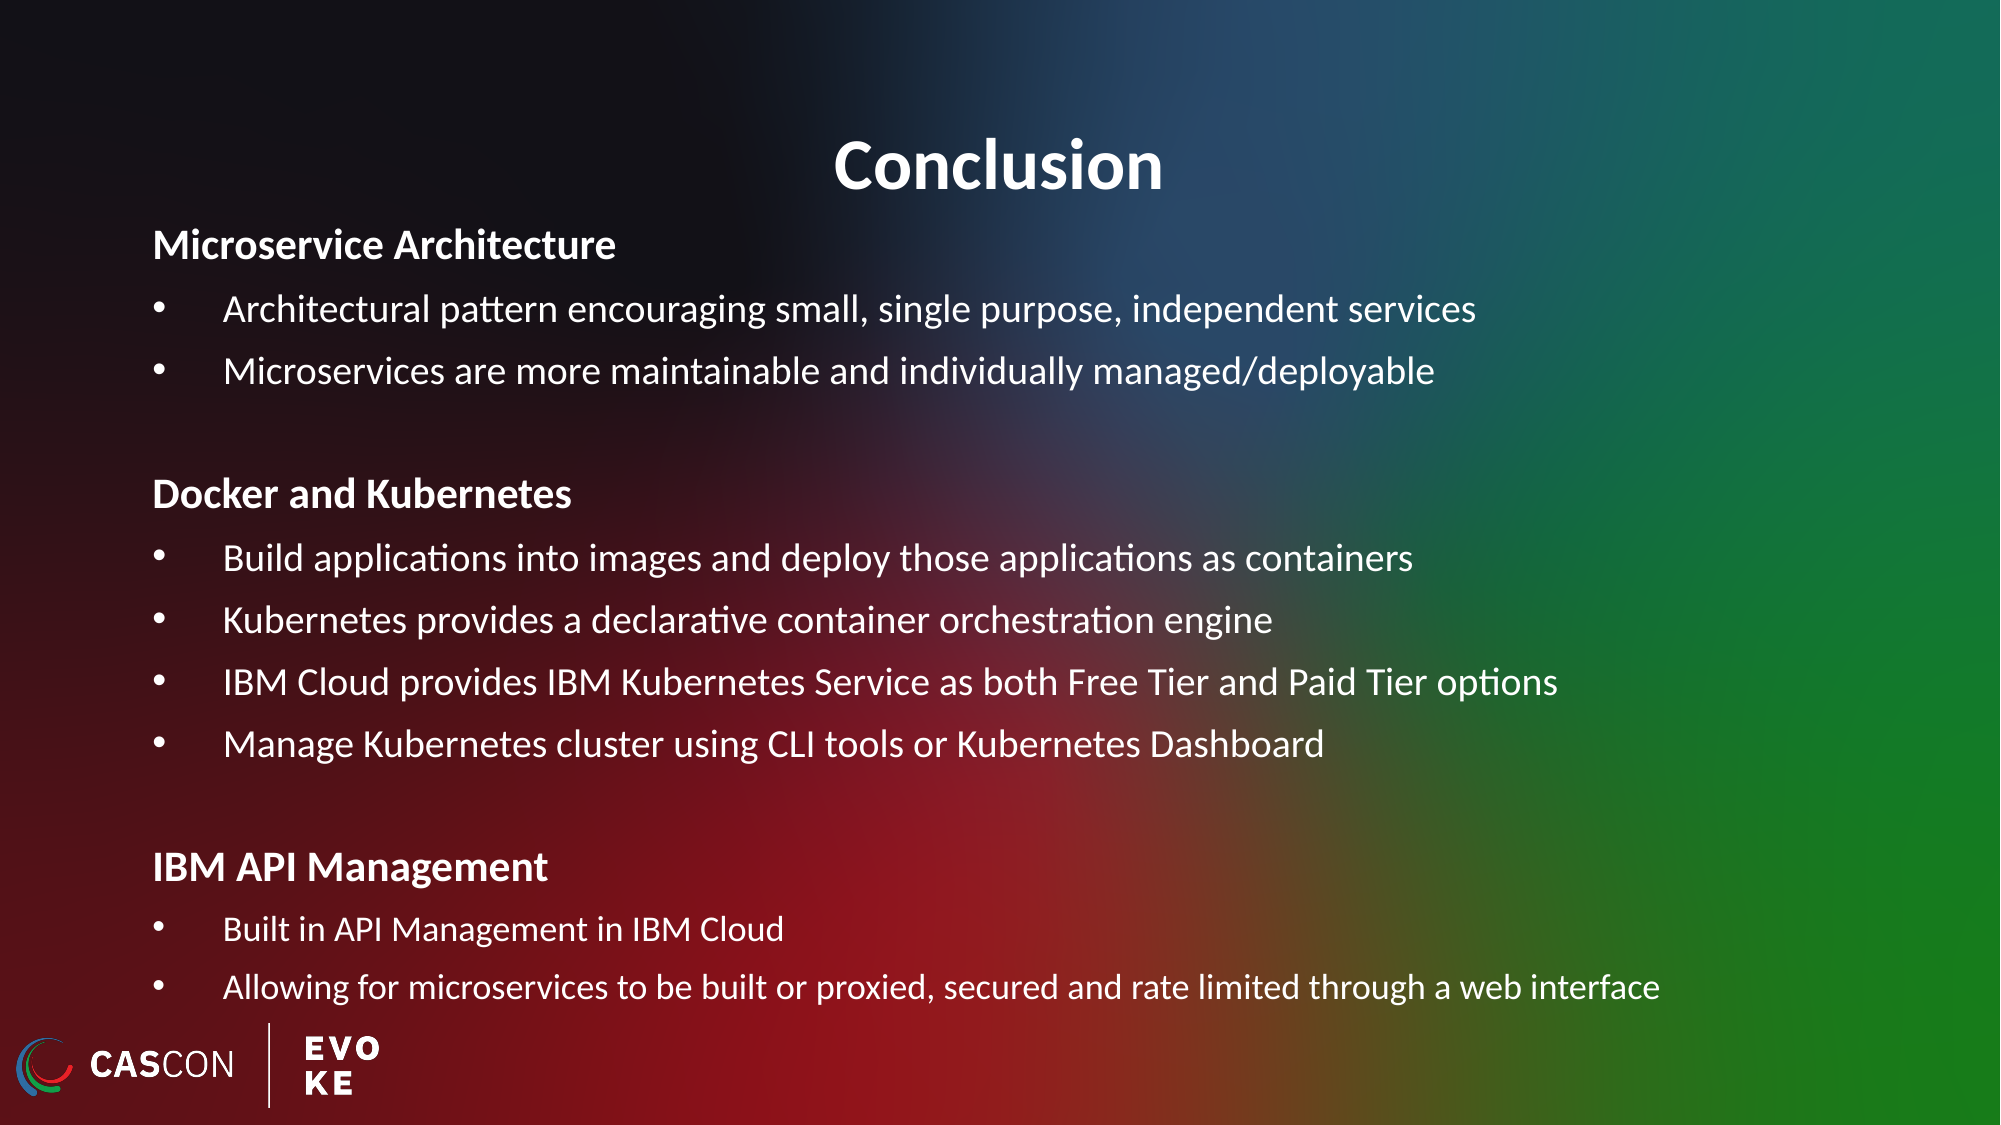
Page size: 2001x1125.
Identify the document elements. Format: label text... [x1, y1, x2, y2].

title Conclusion [137, 105, 1863, 215]
picture [16, 1023, 379, 1108]
list Microservice Architecture Architectural pattern encouraging small, single purpose, independent services Microservices are more maintainable and individually managed/deployable Docker and Kubernetes Build applications into images and deploy those applications as containers Kubernetes provides a declarative container orchestration engine IBM Cloud provides IBM Kubernetes Service as both Free Tier and Paid Tier options Manage Kubernetes cluster using CLI tools or Kubernetes Dashboard IBM API Management Built in API Management in IBM Cloud Allowing for microservices to be built or proxied, secured and rate limited through a web interface [137, 215, 1863, 1020]
